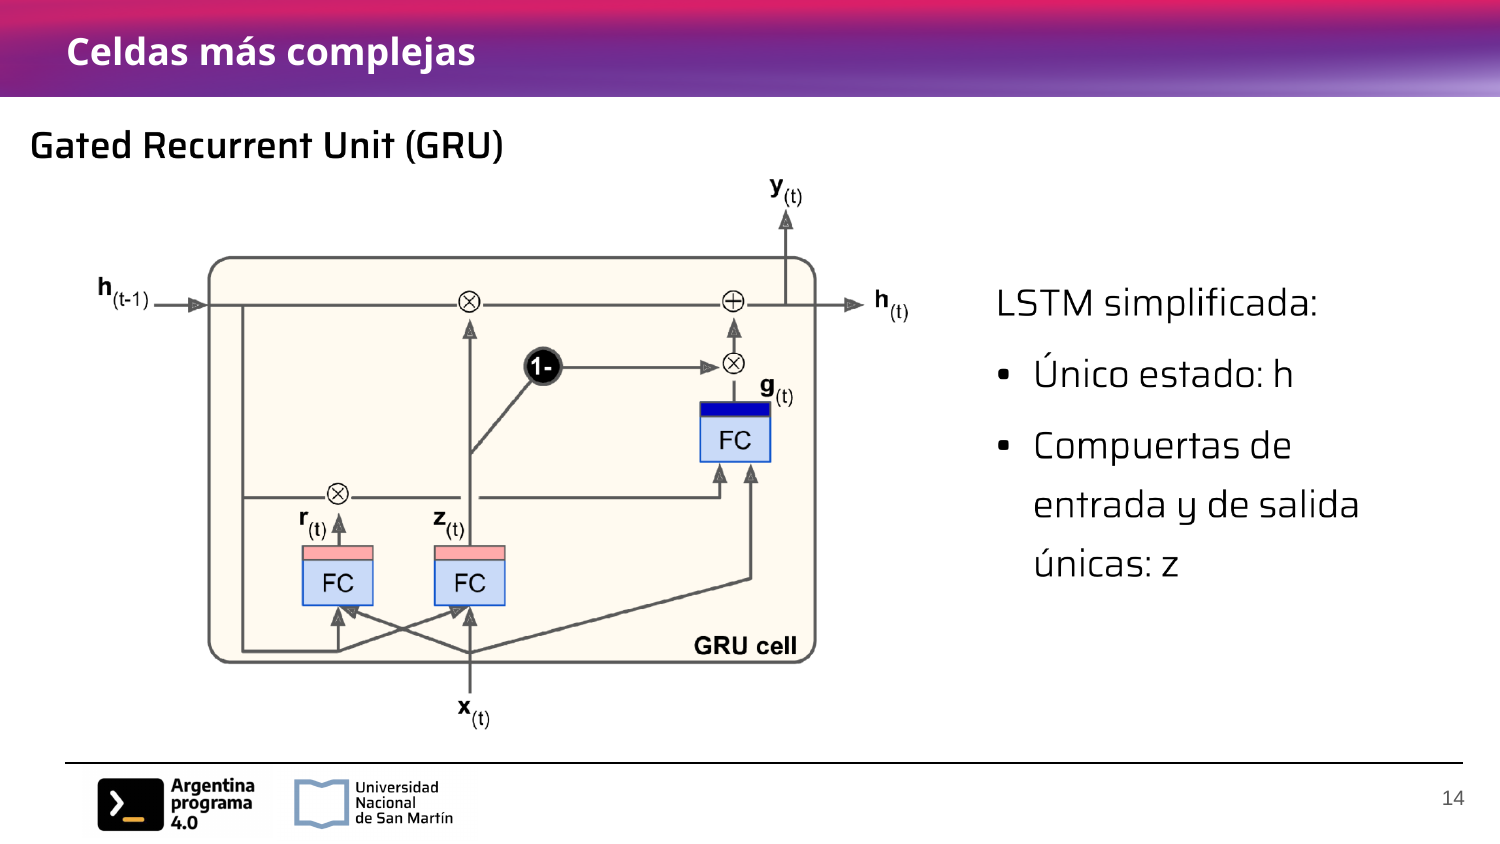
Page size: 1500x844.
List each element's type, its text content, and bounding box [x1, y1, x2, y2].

title Celdas más complejas [51, 12, 1449, 88]
picture [0, 0, 1500, 97]
slide_number ‹#› [1389, 764, 1480, 830]
picture [277, 767, 478, 841]
picture [26, 112, 1420, 741]
picture [82, 764, 273, 838]
